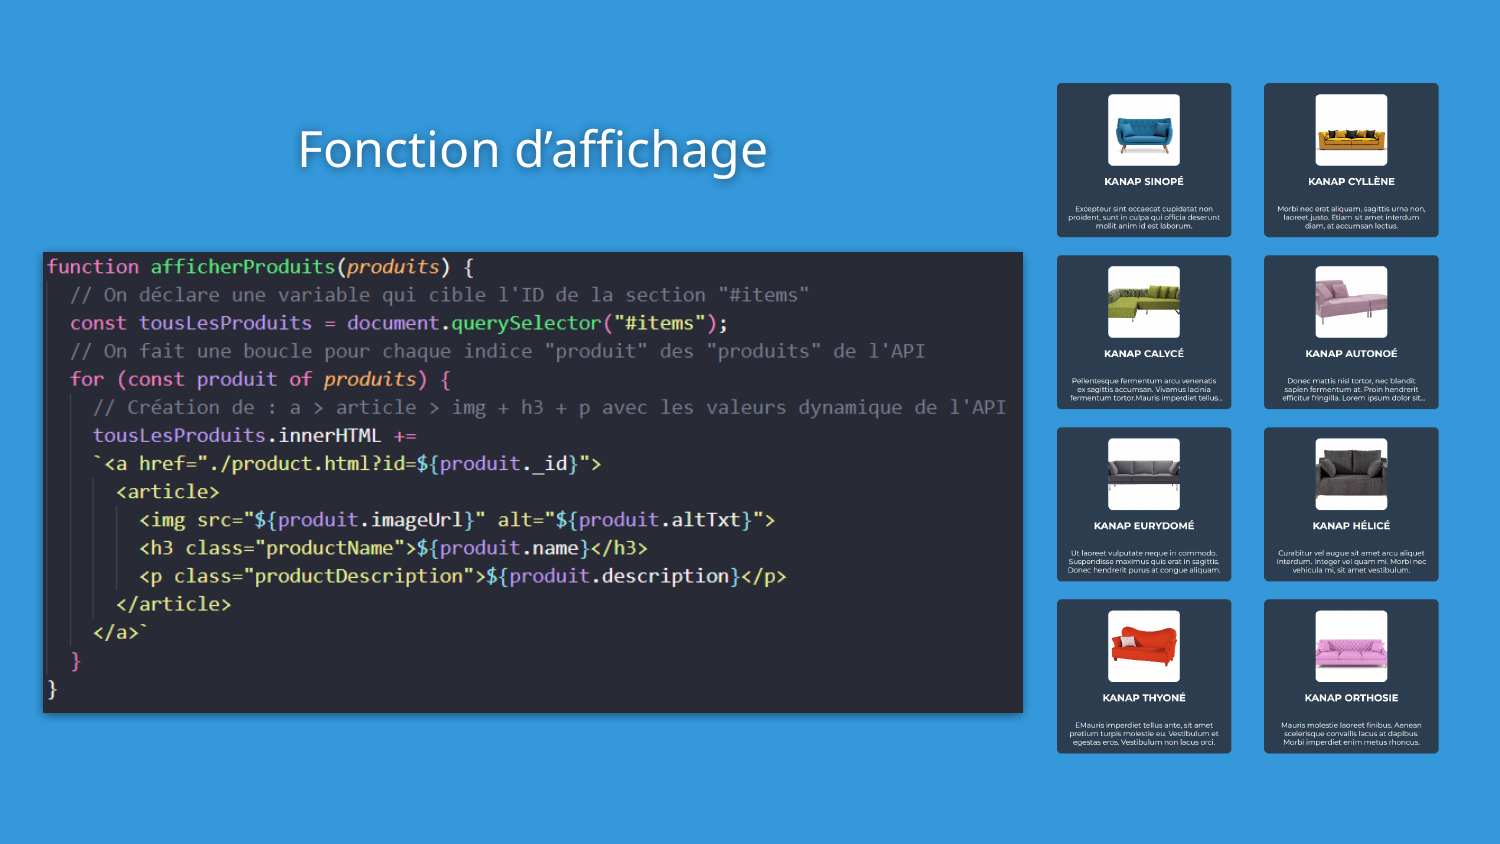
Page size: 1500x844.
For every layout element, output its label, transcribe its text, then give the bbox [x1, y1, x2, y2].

title Fonction d’affichage [114, 64, 952, 233]
picture [43, 252, 1024, 713]
picture [1029, 64, 1467, 766]
